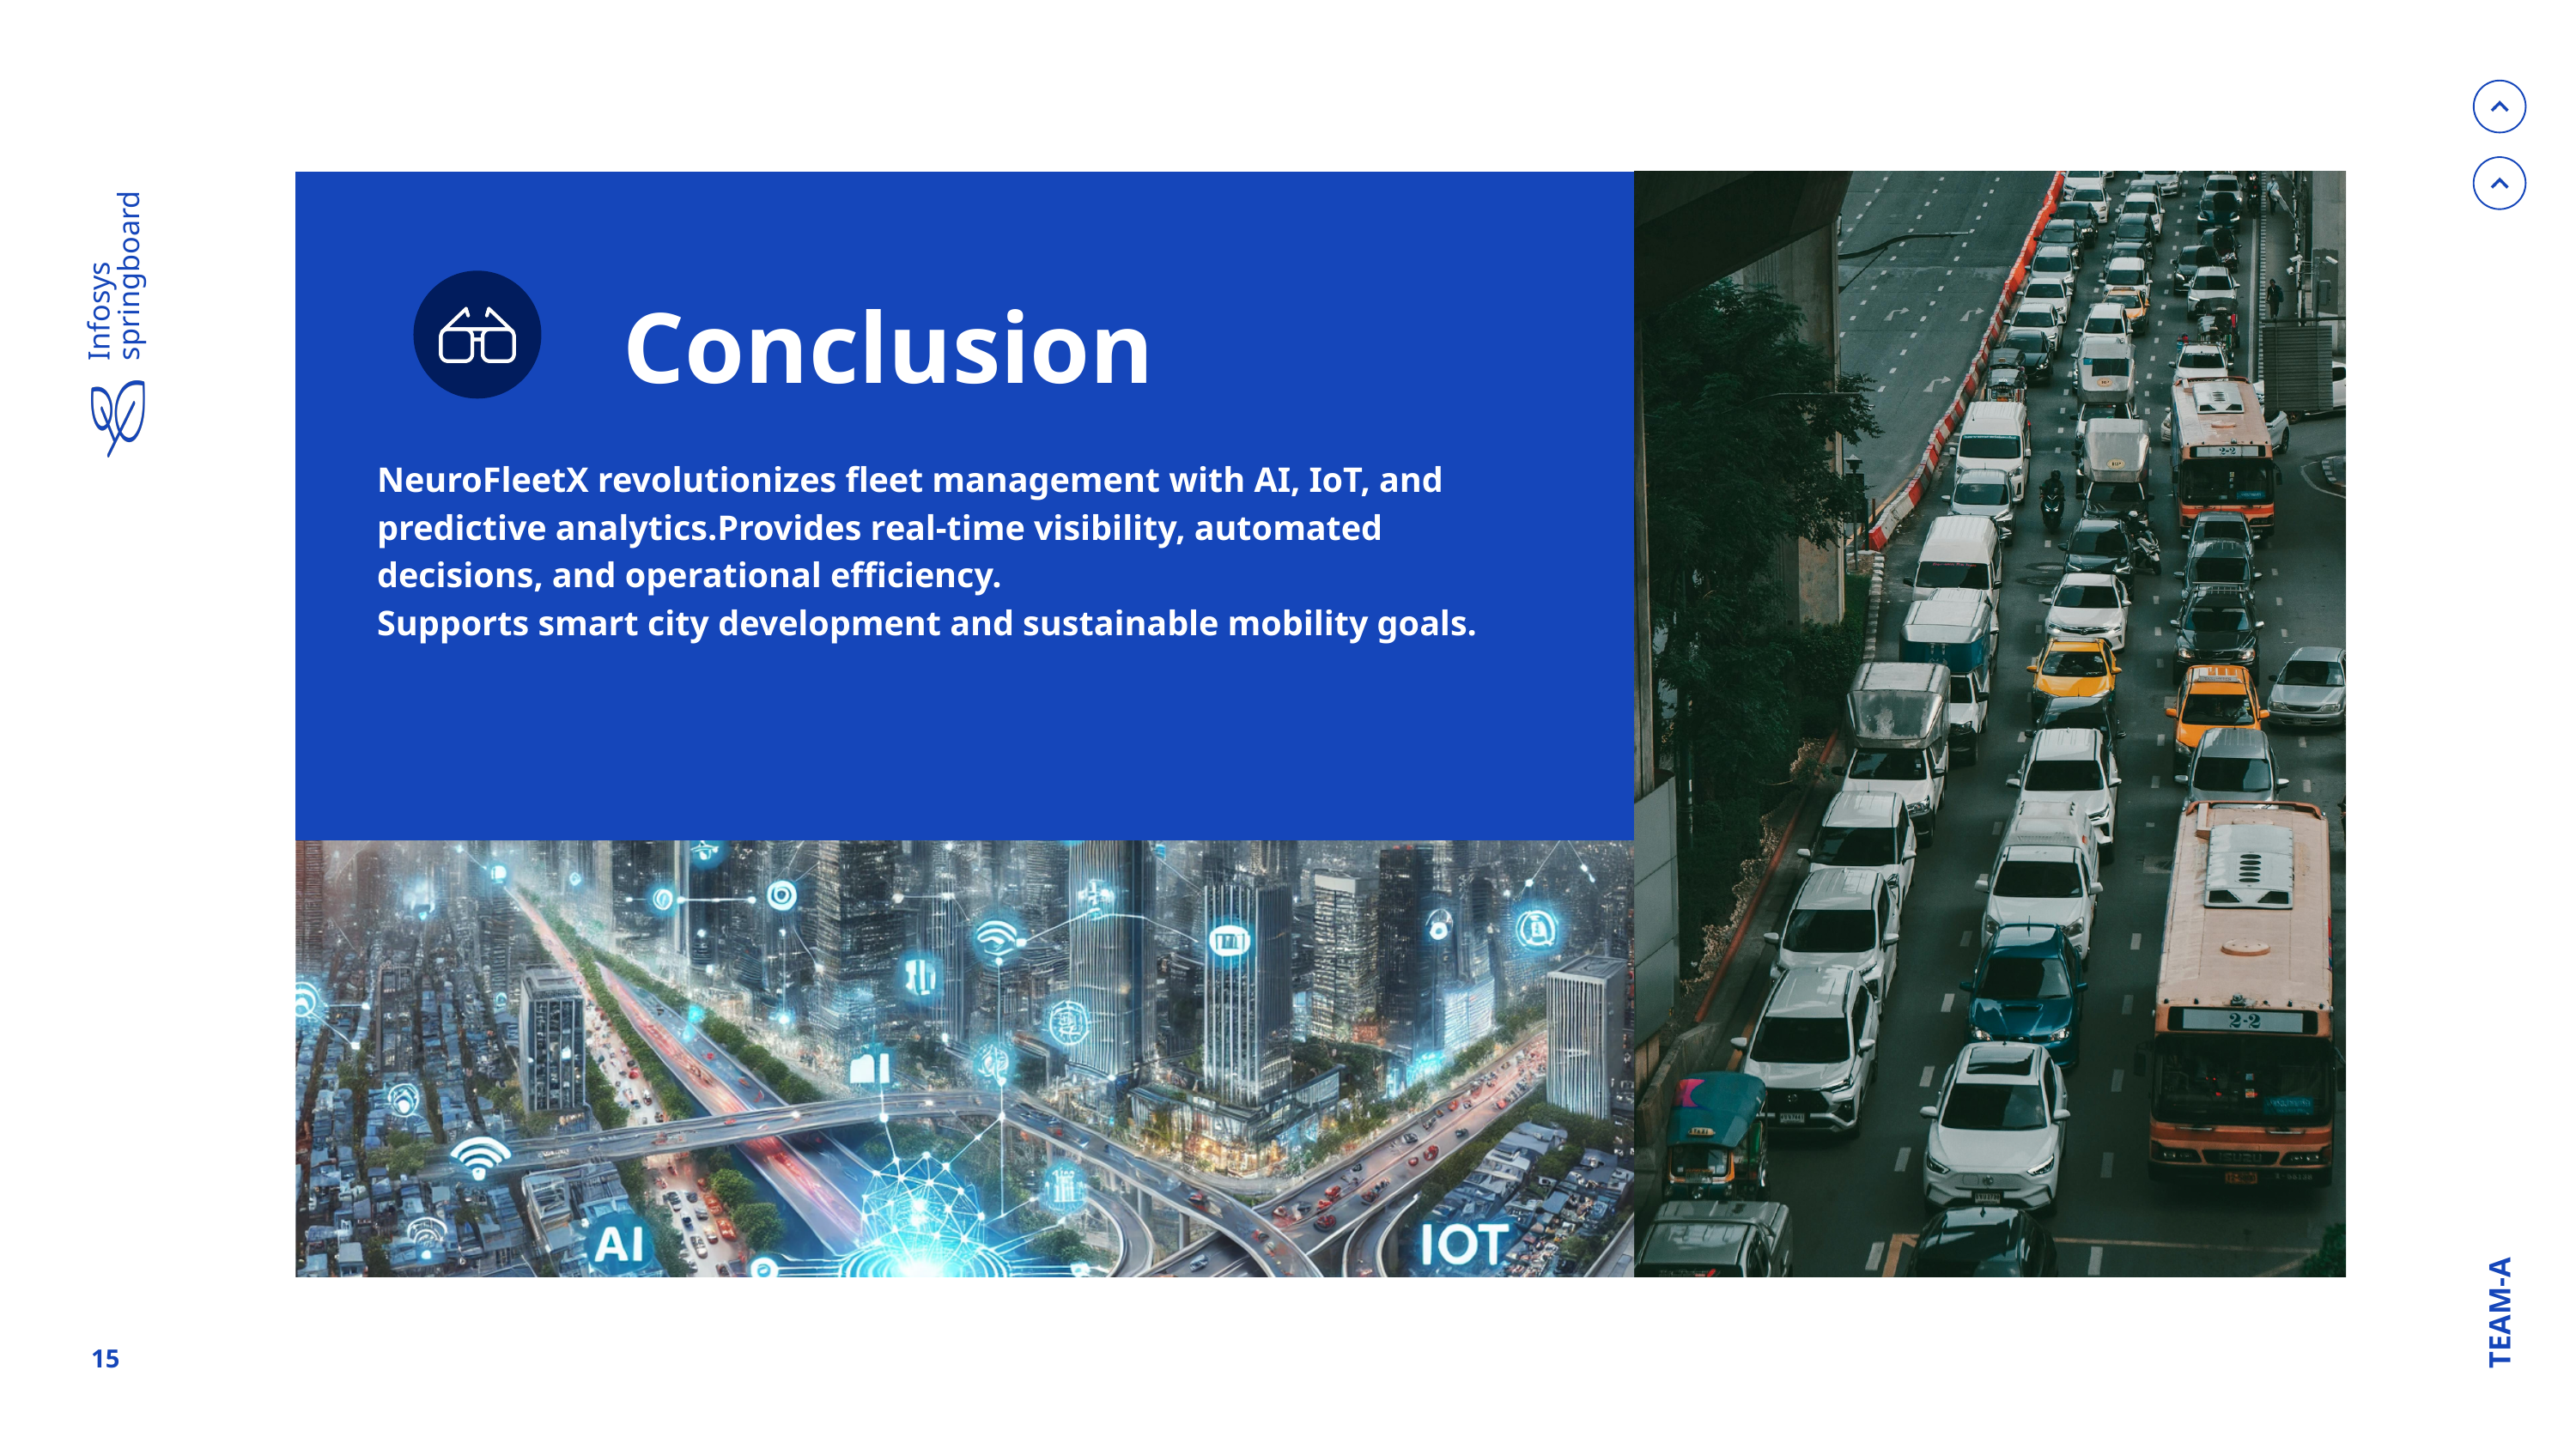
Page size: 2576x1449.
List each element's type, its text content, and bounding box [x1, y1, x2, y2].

text_box 15 [91, 1347, 185, 1373]
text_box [2472, 79, 2527, 134]
text_box TEAM-A [2487, 1051, 2517, 1369]
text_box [2472, 155, 2527, 210]
text_box Infosys springboard [86, 106, 145, 361]
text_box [295, 171, 1635, 841]
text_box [413, 270, 542, 399]
text_box [295, 846, 1635, 1277]
text_box [1635, 171, 2347, 1277]
text_box [91, 380, 145, 458]
